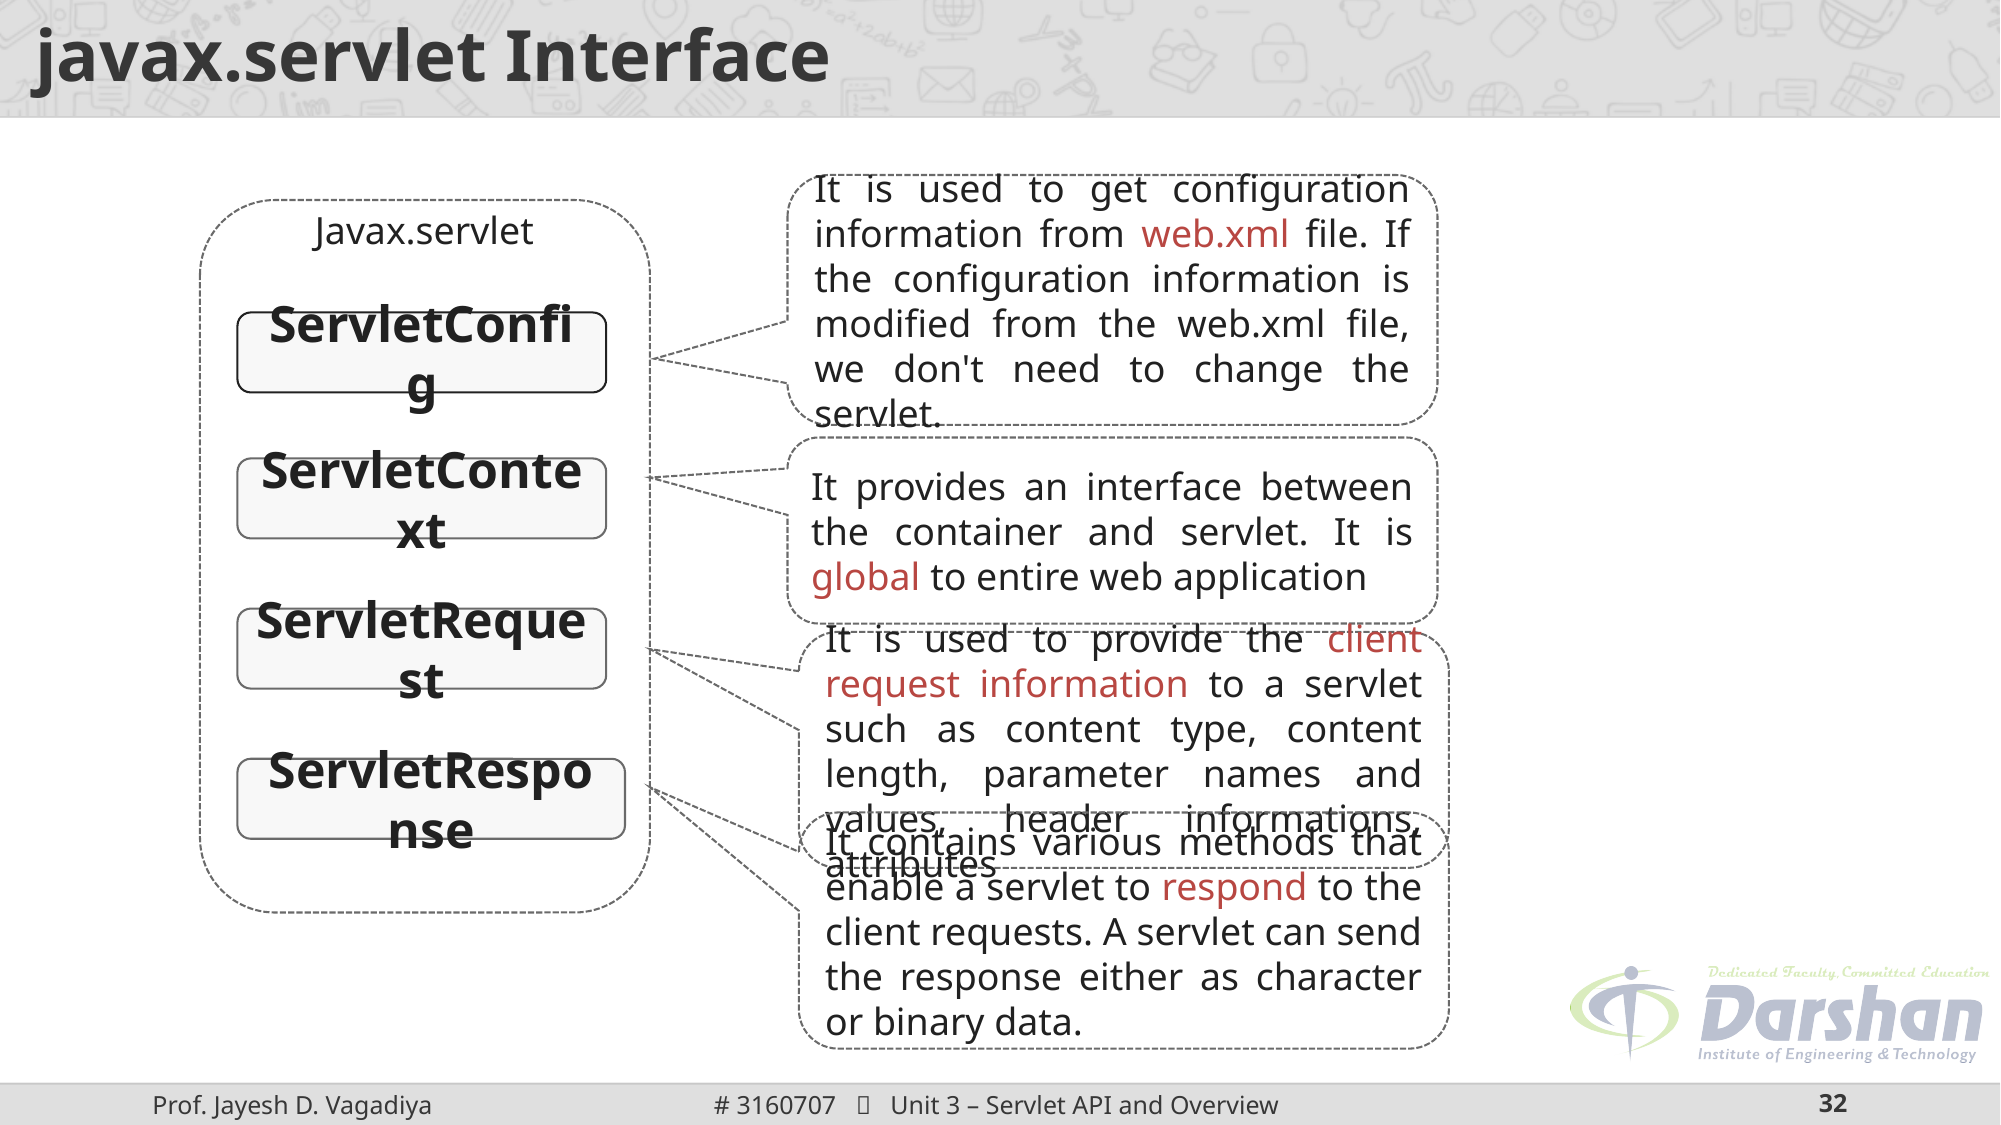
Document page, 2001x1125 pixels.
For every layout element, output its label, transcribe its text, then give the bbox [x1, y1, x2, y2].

text_box It contains various methods that enable a servlet to respond to the client requests. A servlet can send the response either as character or binary data. [643, 783, 1450, 1050]
text_box Javax.servlet [300, 199, 550, 260]
title javax.servlet Interface [0, 0, 2000, 117]
text_box It is used to get configuration information from web.xml file. If the configuration information is modified from the web.xml file, we don't need to change the servlet. [649, 173, 1439, 426]
text_box It provides an interface between the container and servlet. It is global to entire web application [643, 436, 1439, 625]
text_box 1 2 3 4 5 6 7 8 9 10 11 12 13 14 15 16 17 18 19 20 21 22 23 [1570, 966, 1990, 1063]
text_box [198, 198, 651, 914]
text_box It is used to provide the client request information to a servlet such as content type, content length, parameter names and values, header informations, attributes [644, 630, 1450, 839]
